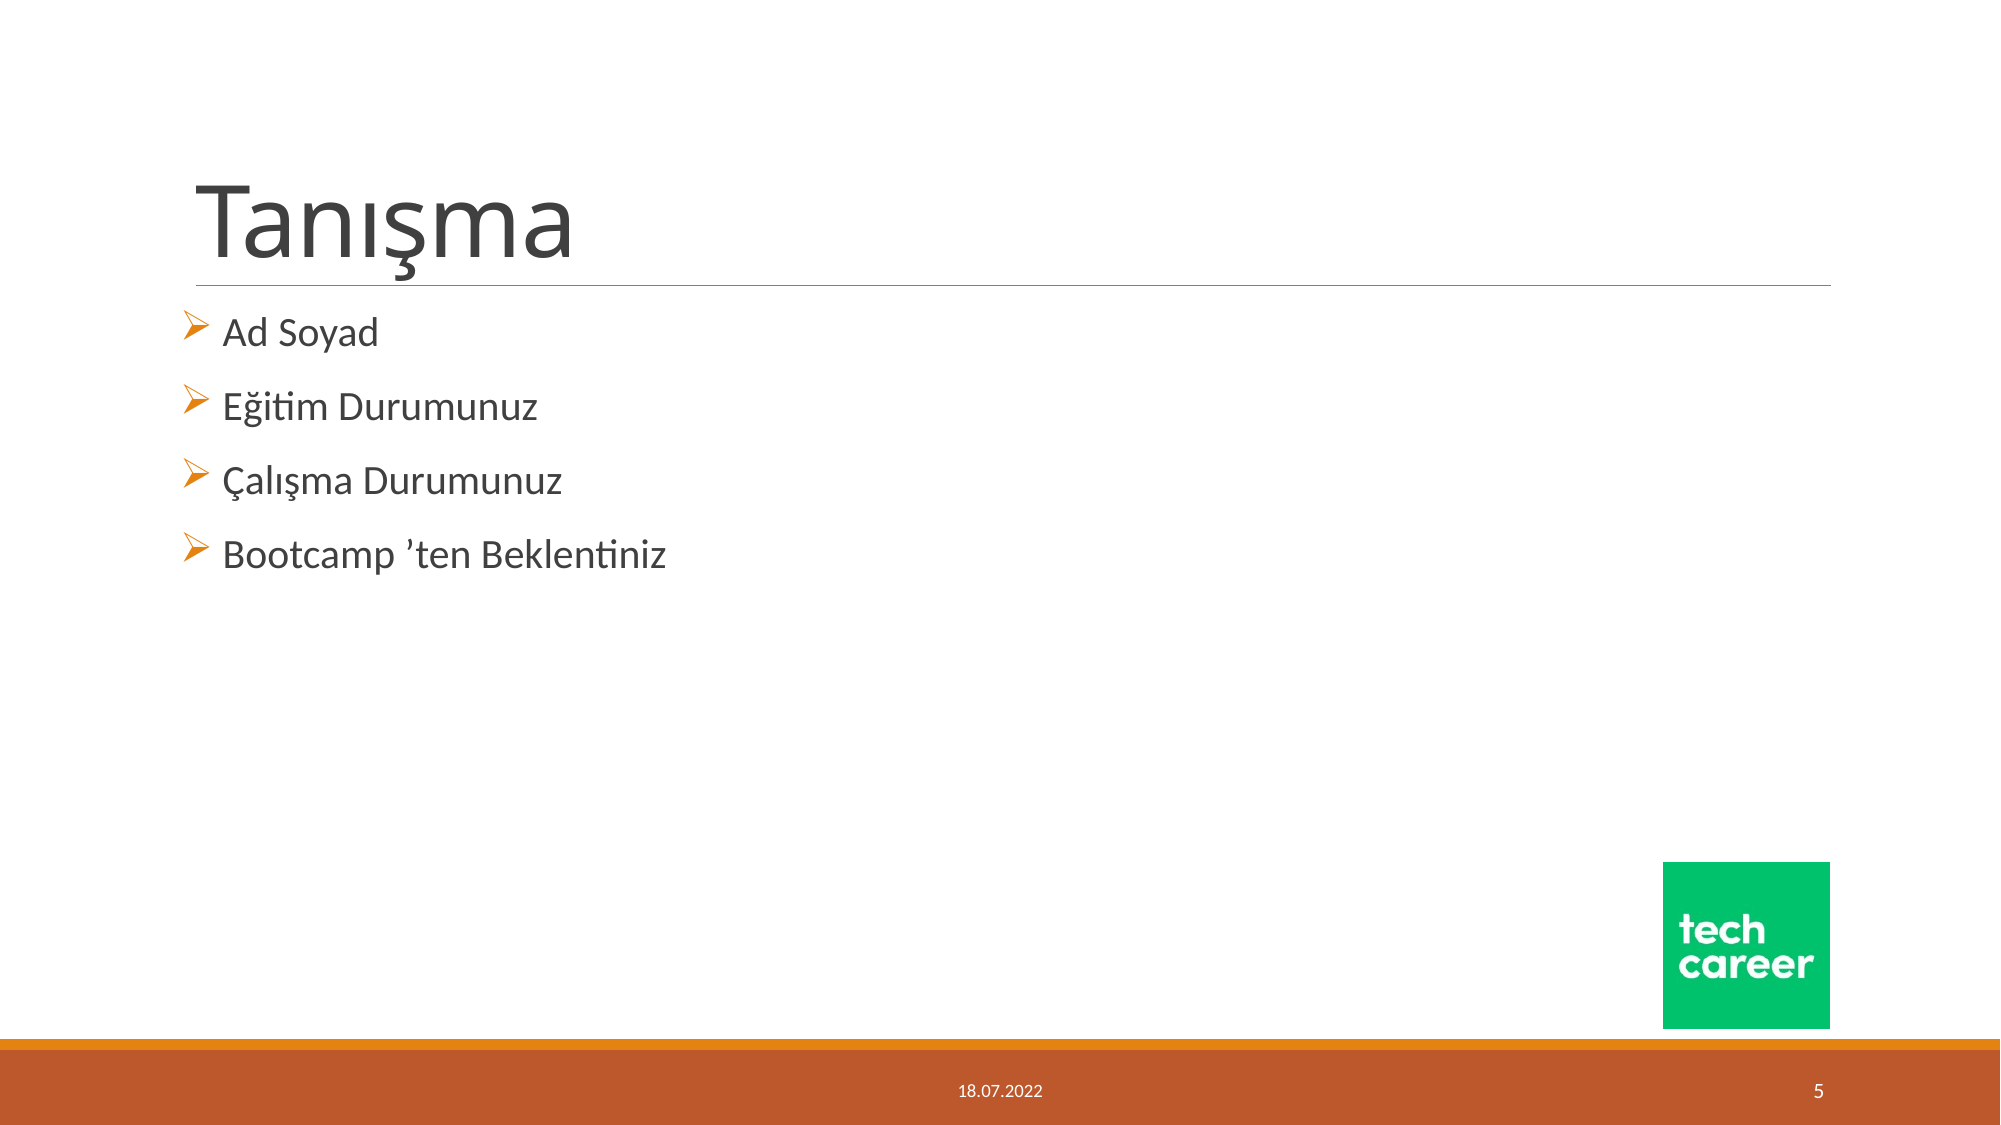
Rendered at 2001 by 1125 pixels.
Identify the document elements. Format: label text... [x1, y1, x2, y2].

picture [1662, 862, 1831, 1030]
list Ad Soyad Eğitim Durumunuz Çalışma Durumunuz Bootcamp ’ten Beklentiniz [180, 302, 1830, 963]
footer 18.07.2022 [604, 1059, 1396, 1120]
slide_number 5 [1624, 1059, 1840, 1120]
title Tanışma [180, 47, 1830, 285]
